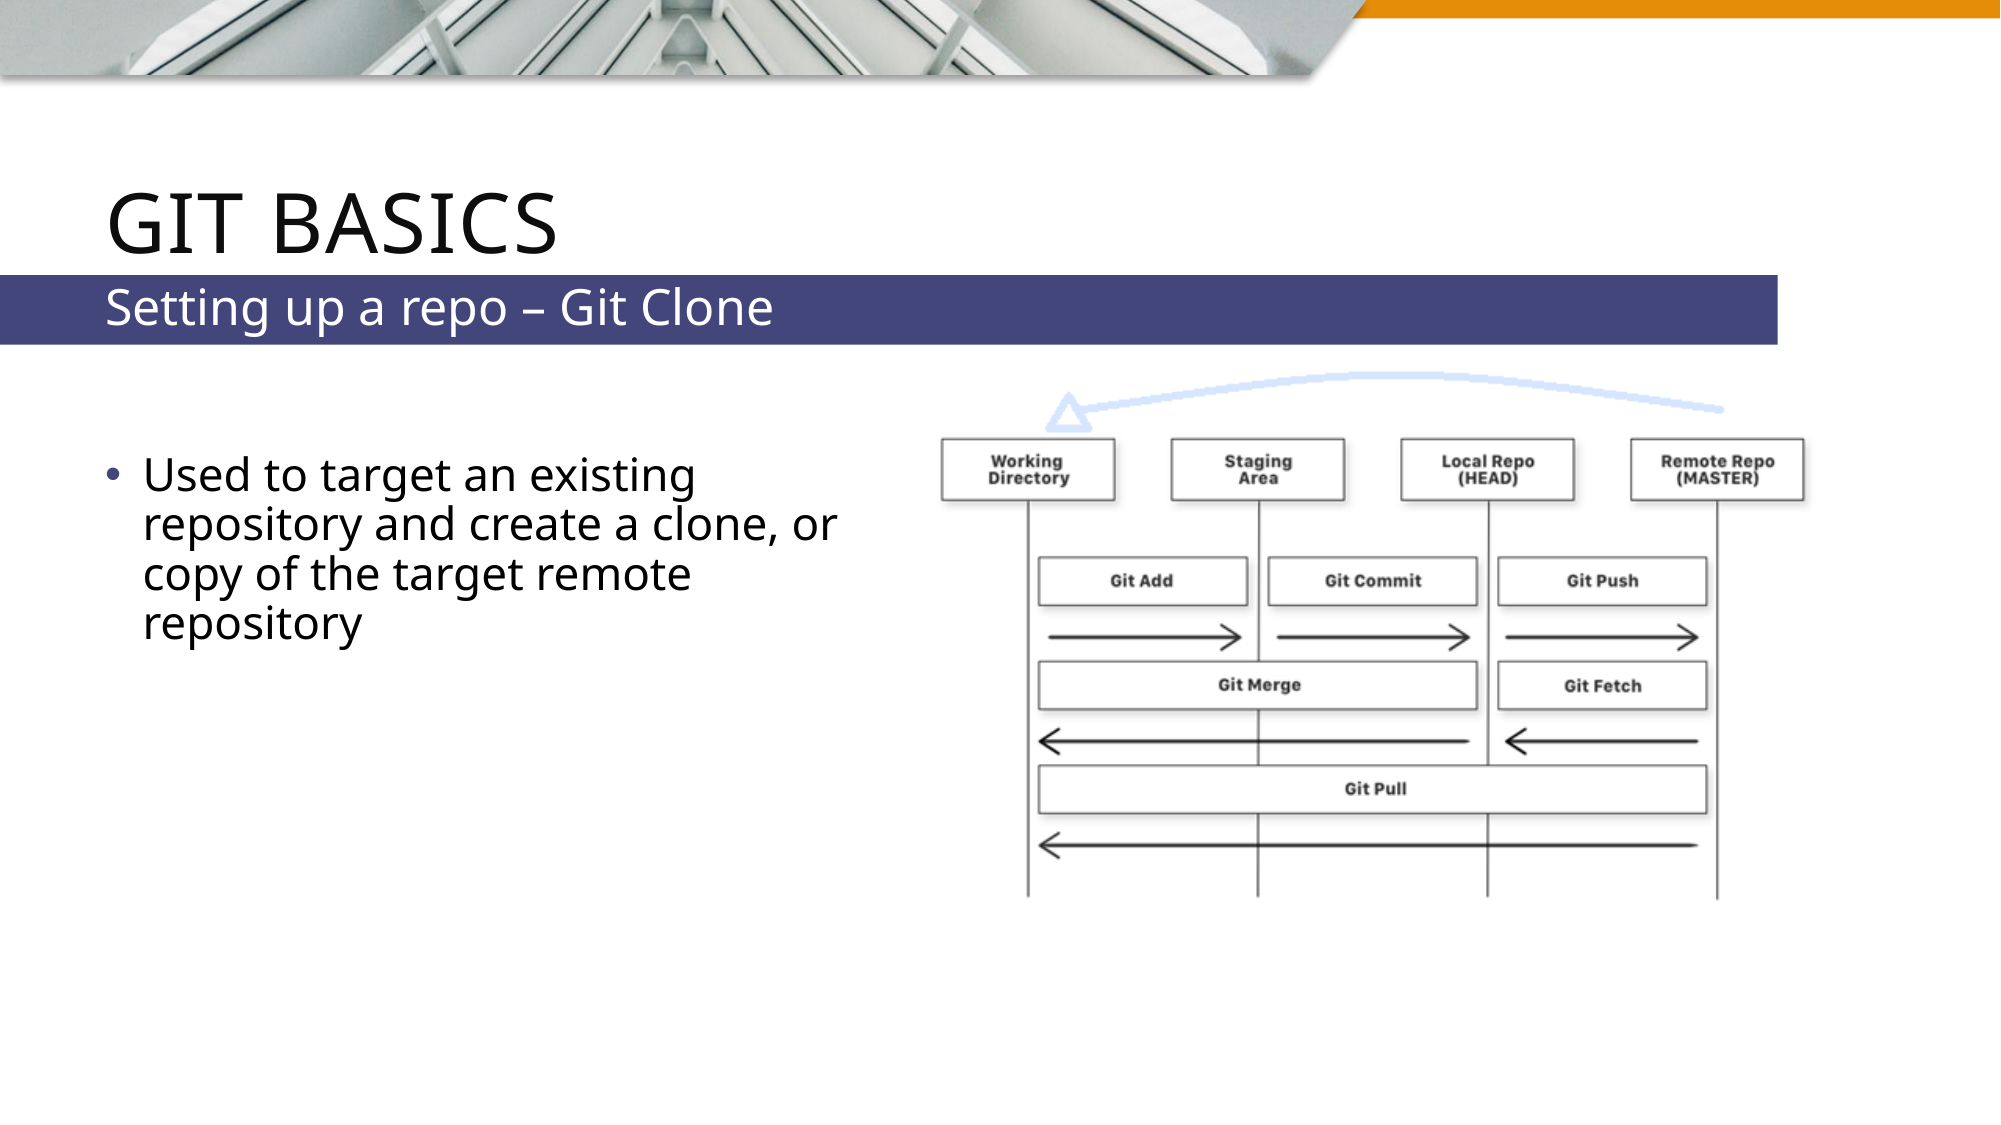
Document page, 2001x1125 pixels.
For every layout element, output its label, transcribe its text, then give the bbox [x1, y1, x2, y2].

list Setting up a repo – Git Clone [0, 275, 1778, 345]
picture [0, 0, 1367, 76]
list Used to target an existing repository and create a clone, or copy of the target remote repository [90, 444, 906, 1071]
title Git basics [90, 162, 1863, 279]
picture [894, 367, 1852, 929]
